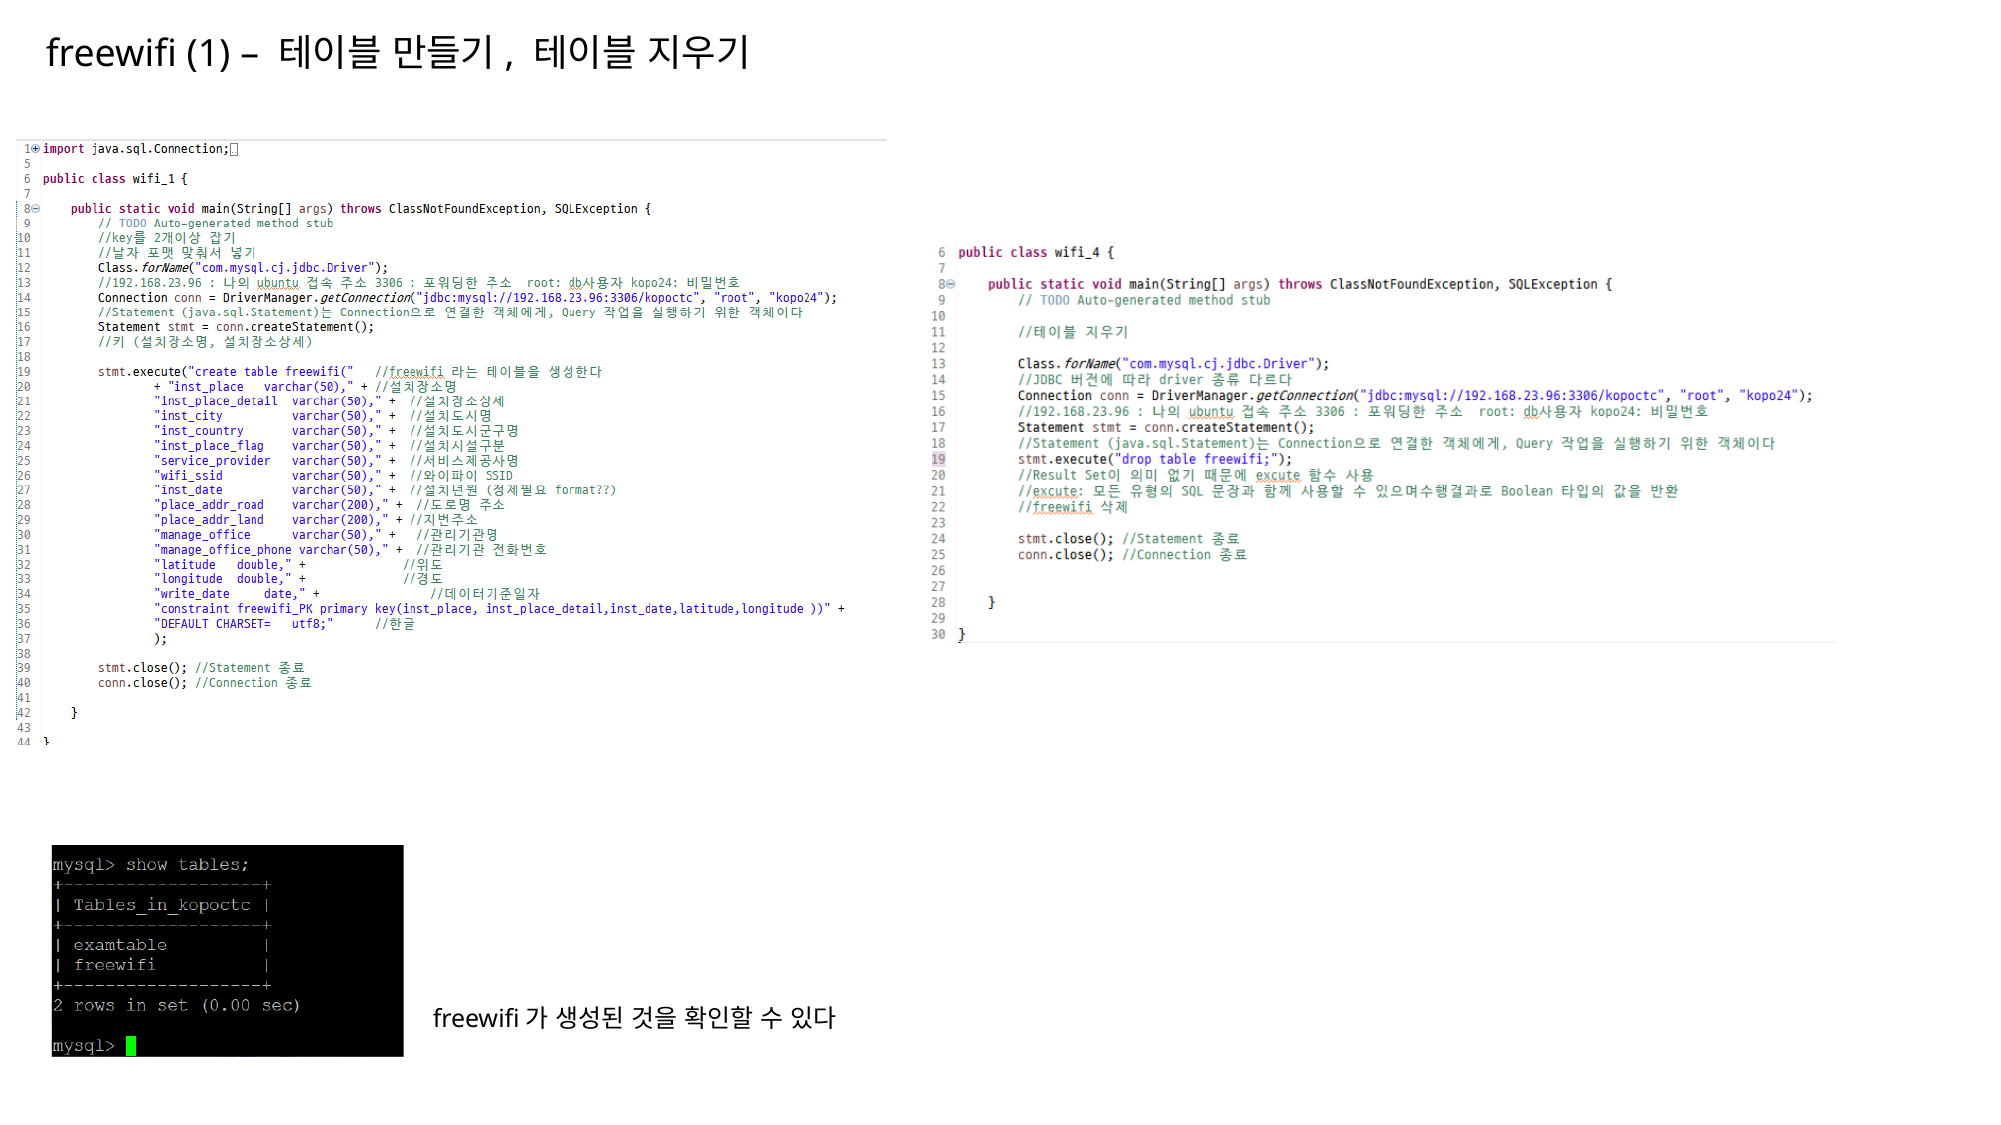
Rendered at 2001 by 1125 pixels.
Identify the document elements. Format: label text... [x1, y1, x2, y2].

picture [932, 240, 1837, 643]
picture [16, 139, 887, 745]
picture [51, 845, 404, 1057]
text_box freewifi가 생성된 것을 확인할 수 있다 [418, 995, 859, 1041]
text_box freewifi (1) – 테이블 만들기, 테이블 지우기 [31, 22, 777, 82]
